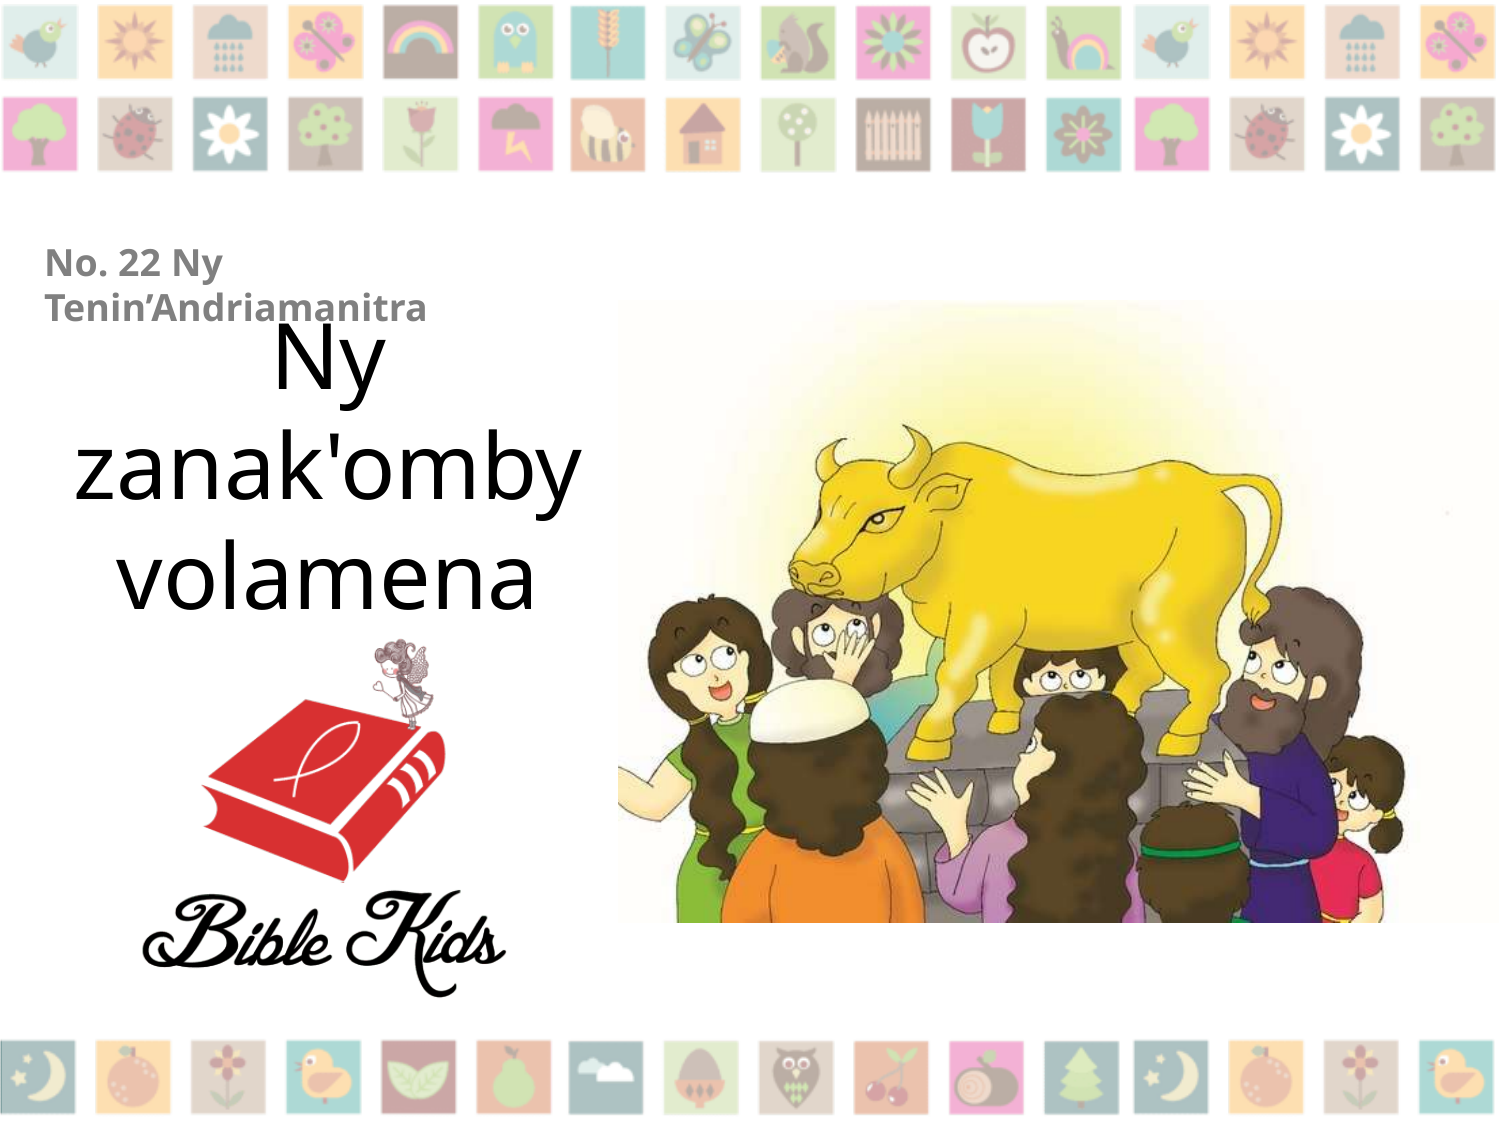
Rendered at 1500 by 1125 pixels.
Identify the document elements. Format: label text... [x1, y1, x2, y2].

picture [618, 300, 1500, 923]
picture [117, 600, 544, 1027]
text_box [0, 1028, 1500, 1118]
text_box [0, 3, 1500, 181]
text_box Ny zanak'omby volamena [5, 290, 651, 636]
text_box No. 22 Ny Tenin’Andriamanitra [29, 231, 543, 290]
